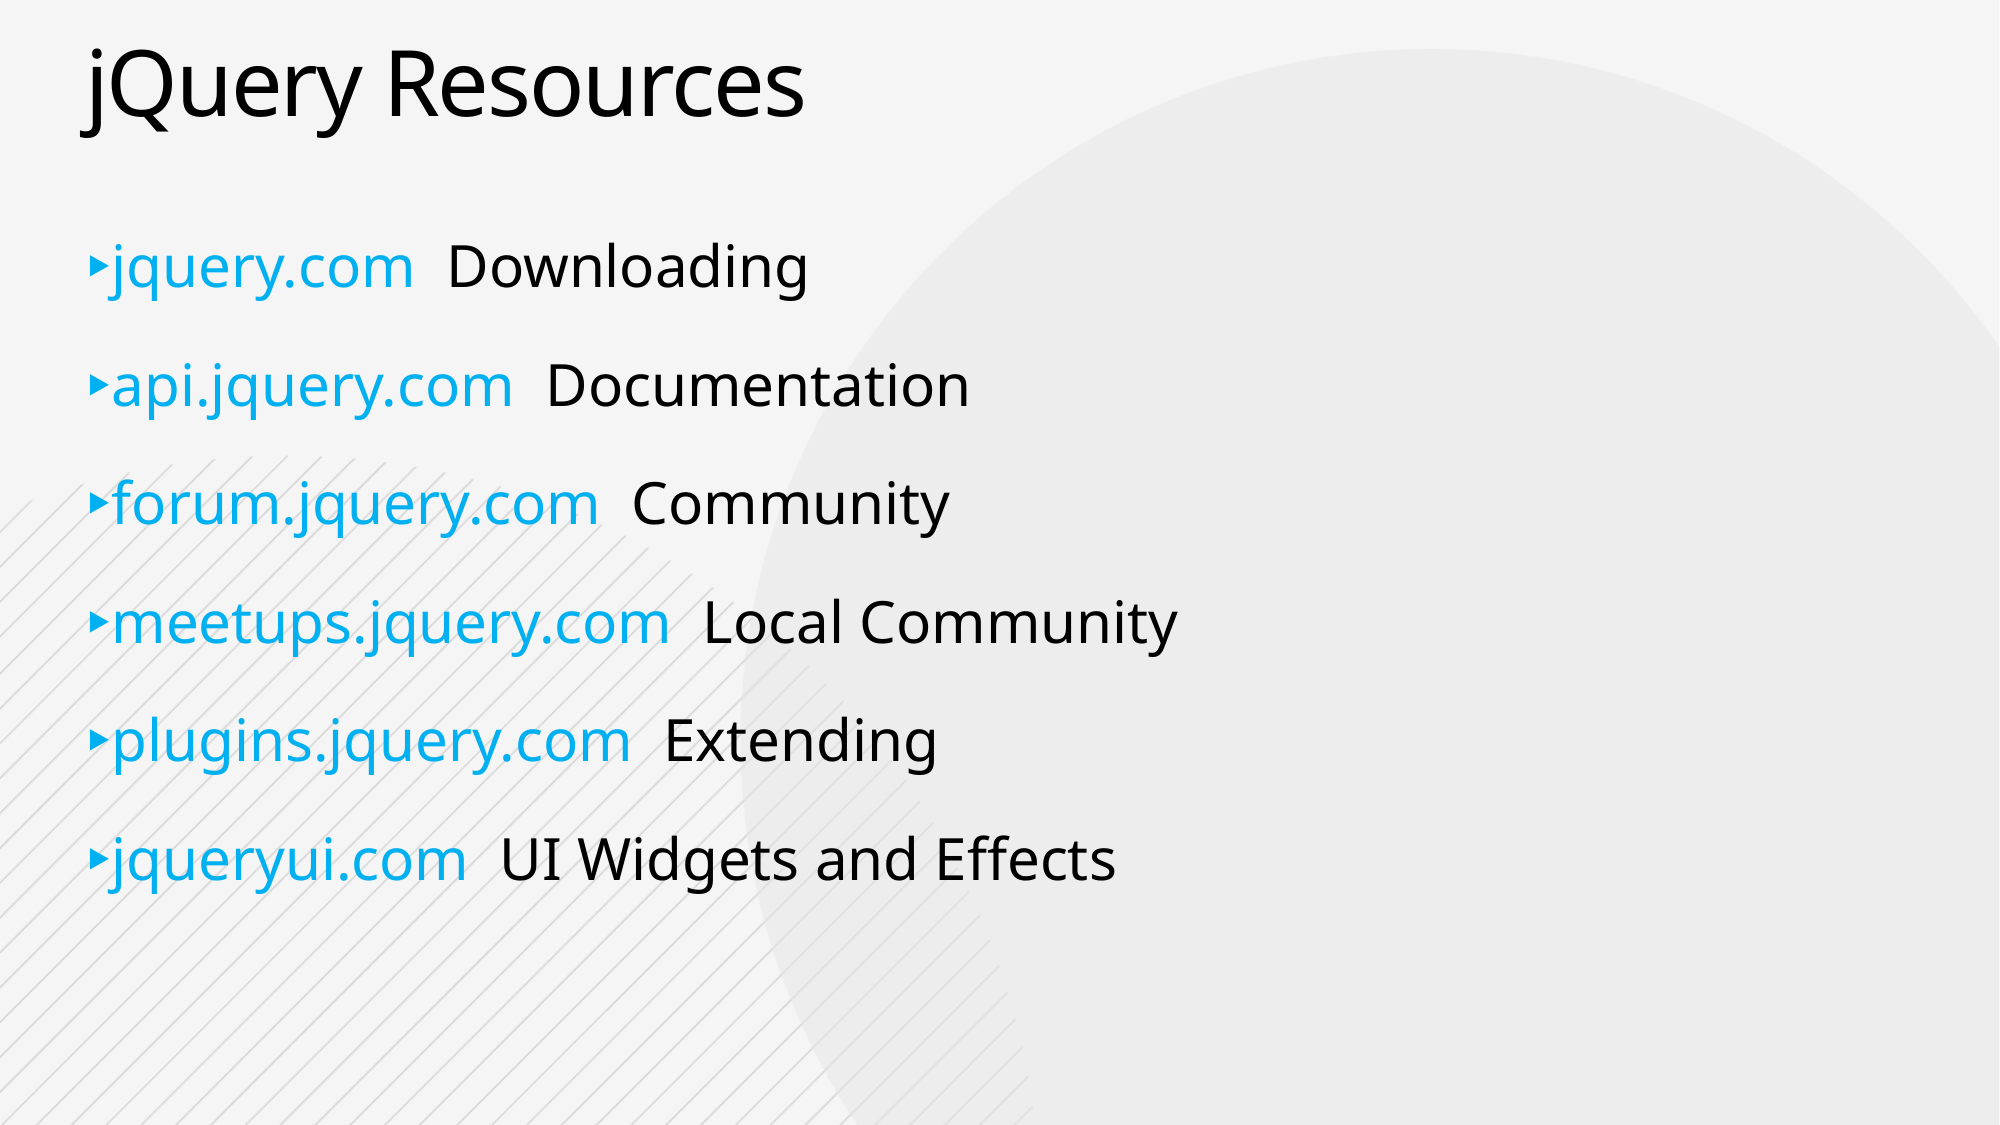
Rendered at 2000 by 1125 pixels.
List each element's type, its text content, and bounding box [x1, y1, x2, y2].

picture [0, 0, 2000, 1125]
title jQuery Resources [85, 37, 1914, 138]
list jquery.com Downloading api.jquery.com Documentation forum.jquery.com Community meetups.jquery.com Local Community plugins.jquery.com Extending jqueryui.com UI Widgets and Effects [85, 237, 1914, 1088]
